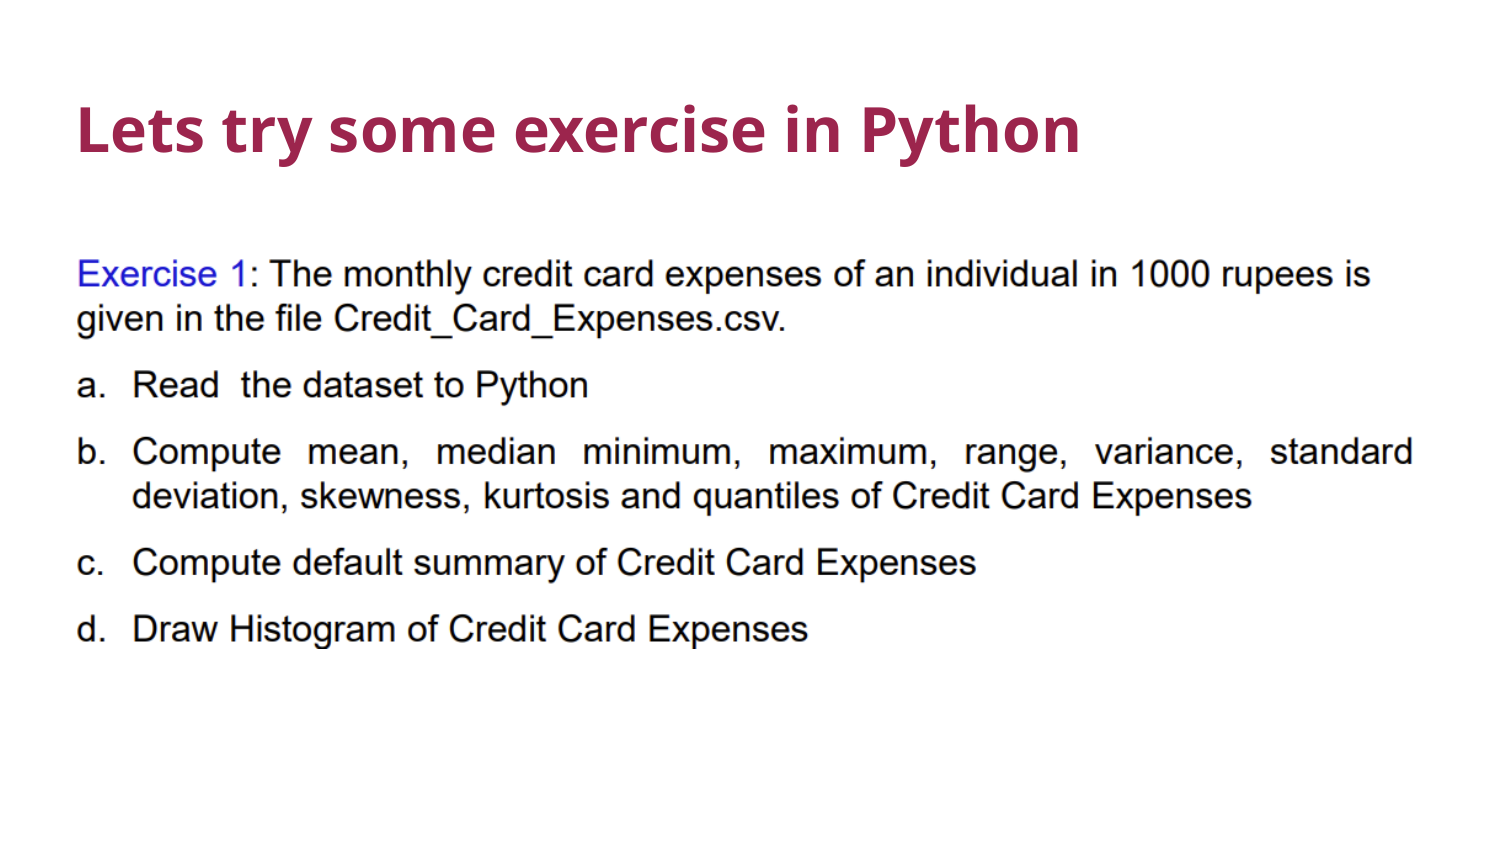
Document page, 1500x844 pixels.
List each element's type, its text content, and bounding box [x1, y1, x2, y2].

picture [74, 251, 1426, 649]
title Lets try some exercise in Python [75, 24, 1425, 165]
